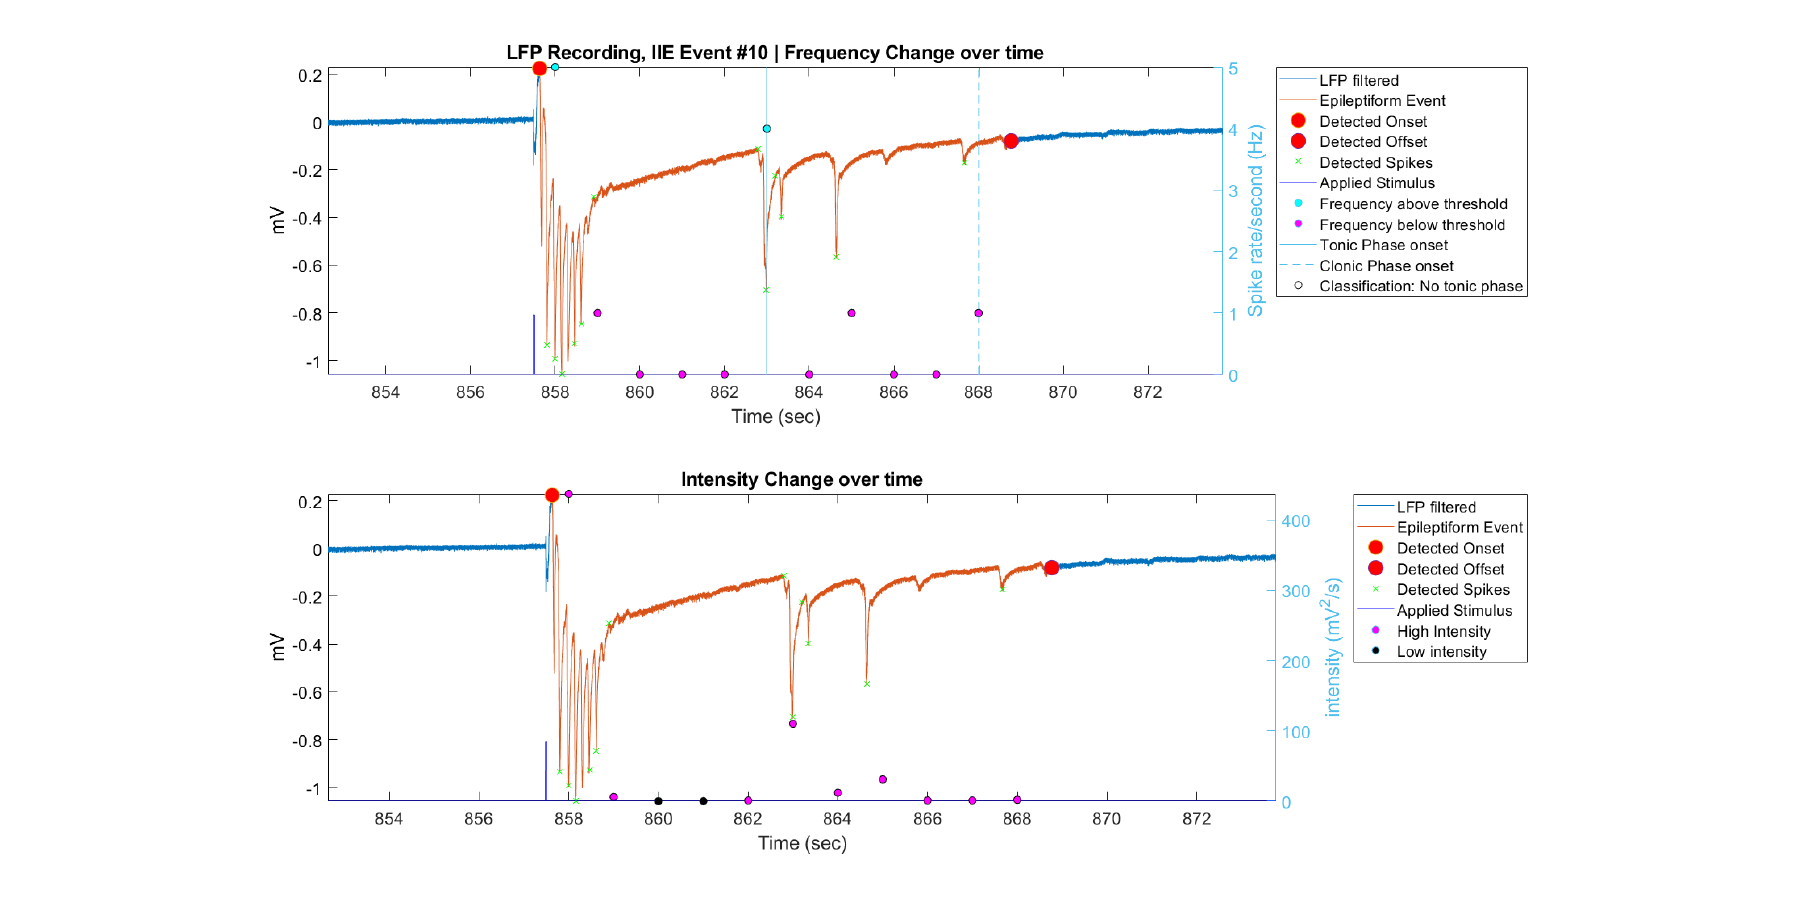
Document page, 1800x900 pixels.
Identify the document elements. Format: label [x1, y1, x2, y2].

picture [126, 0, 1674, 900]
